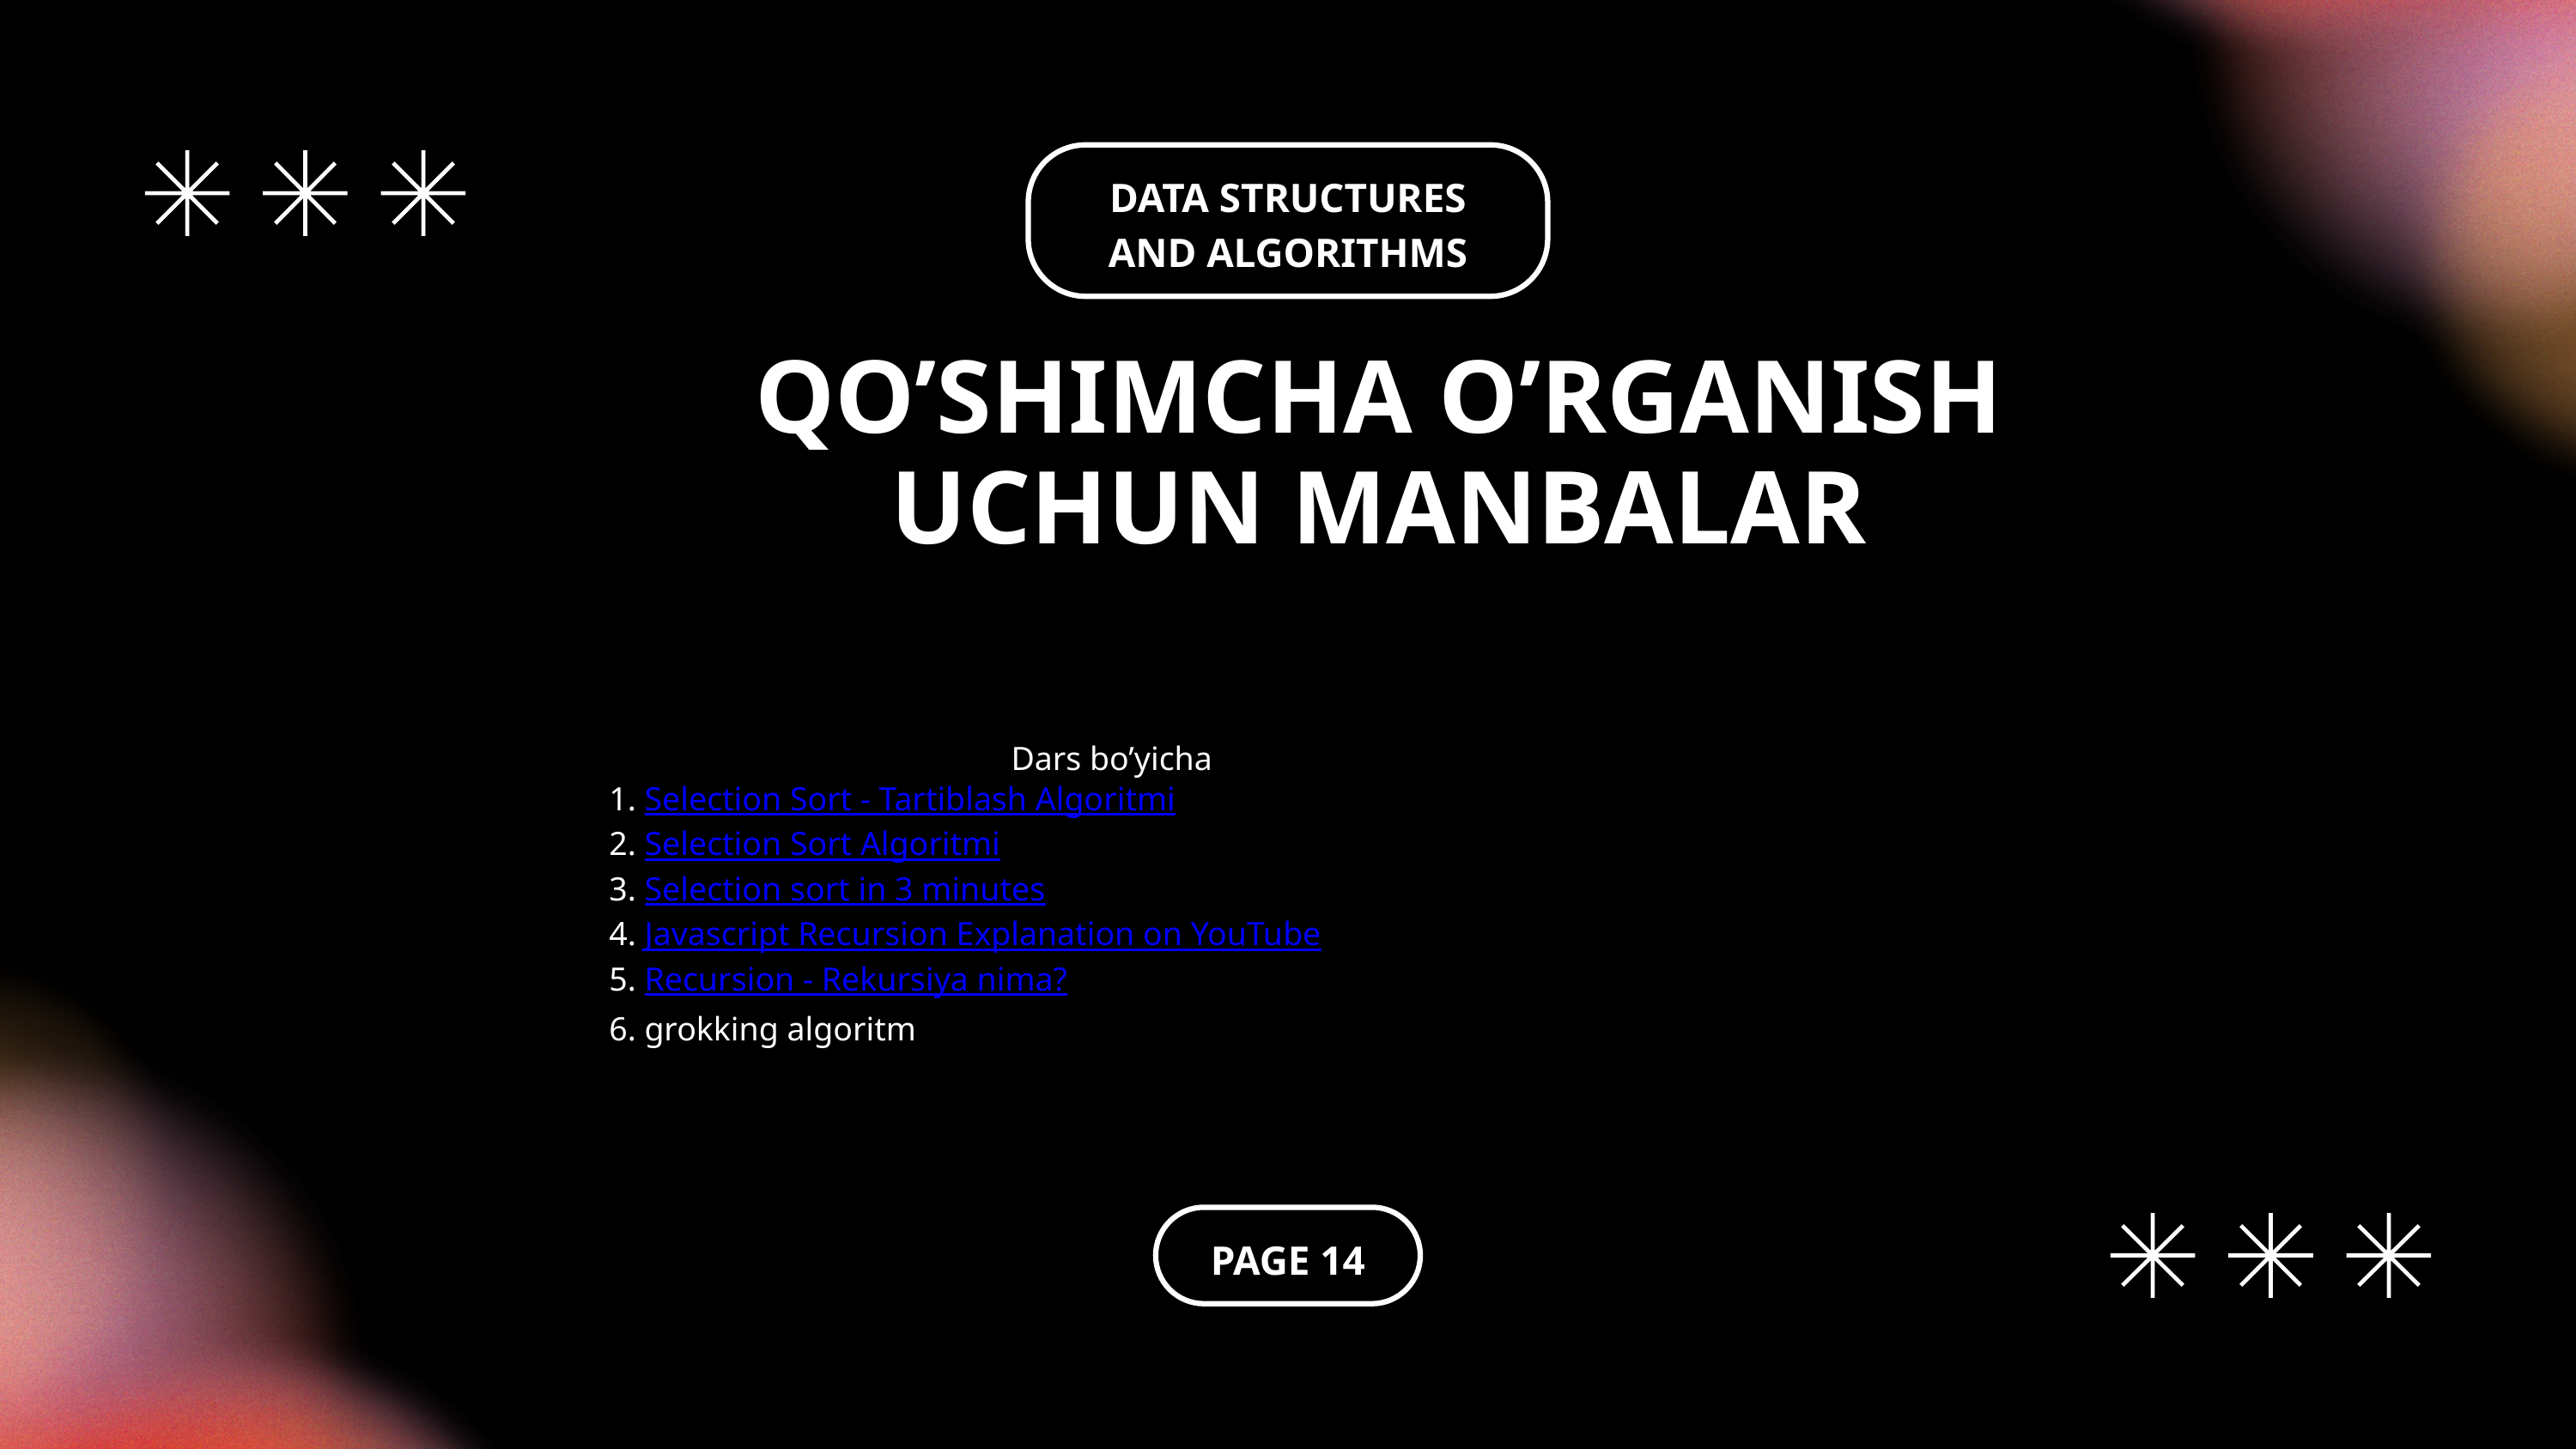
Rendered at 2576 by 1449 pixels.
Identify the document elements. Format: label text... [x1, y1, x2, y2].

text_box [1028, 144, 1548, 297]
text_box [2110, 1213, 2432, 1299]
text_box [1929, 0, 2576, 500]
text_box QO’SHIMCHA O’RGANISH UCHUN MANBALAR [580, 343, 2177, 564]
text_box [1155, 1207, 1421, 1304]
text_box Dars bo’yicha 1. Selection Sort - Tartiblash Algoritmi 2. Selection Sort Algoritmi 3. Selection sort in 3 minutes 4. Javascript Recursion Explanation on YouTube 5. Recursion - Rekursiya nima? 6. grokking algoritm [609, 731, 1615, 1138]
text_box [0, 948, 647, 1449]
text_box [144, 150, 466, 236]
